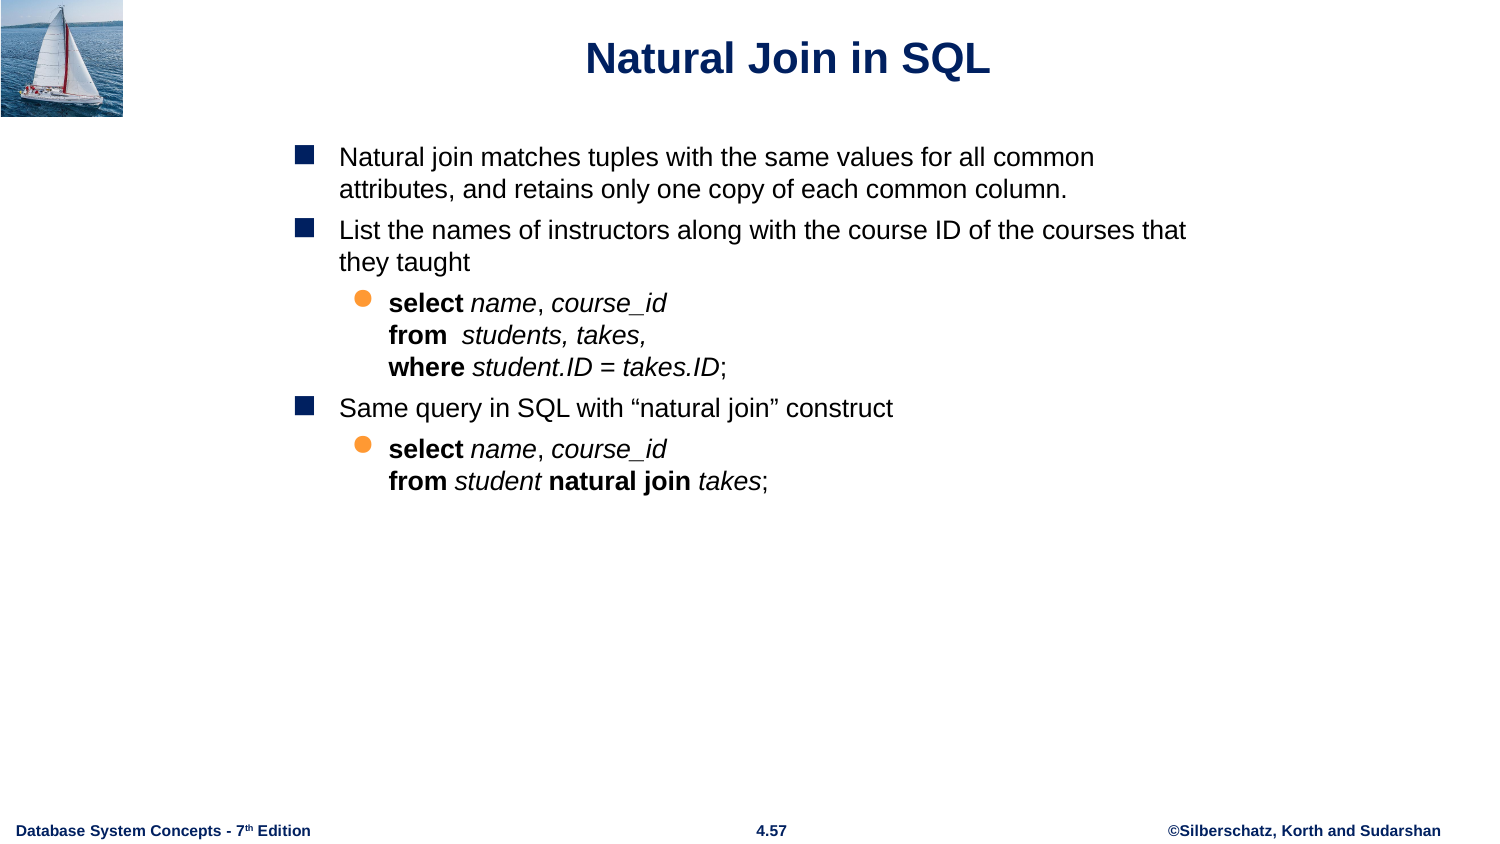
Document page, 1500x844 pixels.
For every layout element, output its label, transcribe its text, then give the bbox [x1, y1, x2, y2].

picture [0, 0, 123, 117]
list Natural join matches tuples with the same values for all common attributes, and retains only one copy of each common column. List the names of instructors along with the course ID of the courses that they taught select name, course_id from students, takes, where student.ID = takes.ID; Same query in SQL with “natural join” construct select name, course_id from student natural join takes; [282, 132, 1223, 746]
title Natural Join in SQL [125, 14, 1452, 90]
